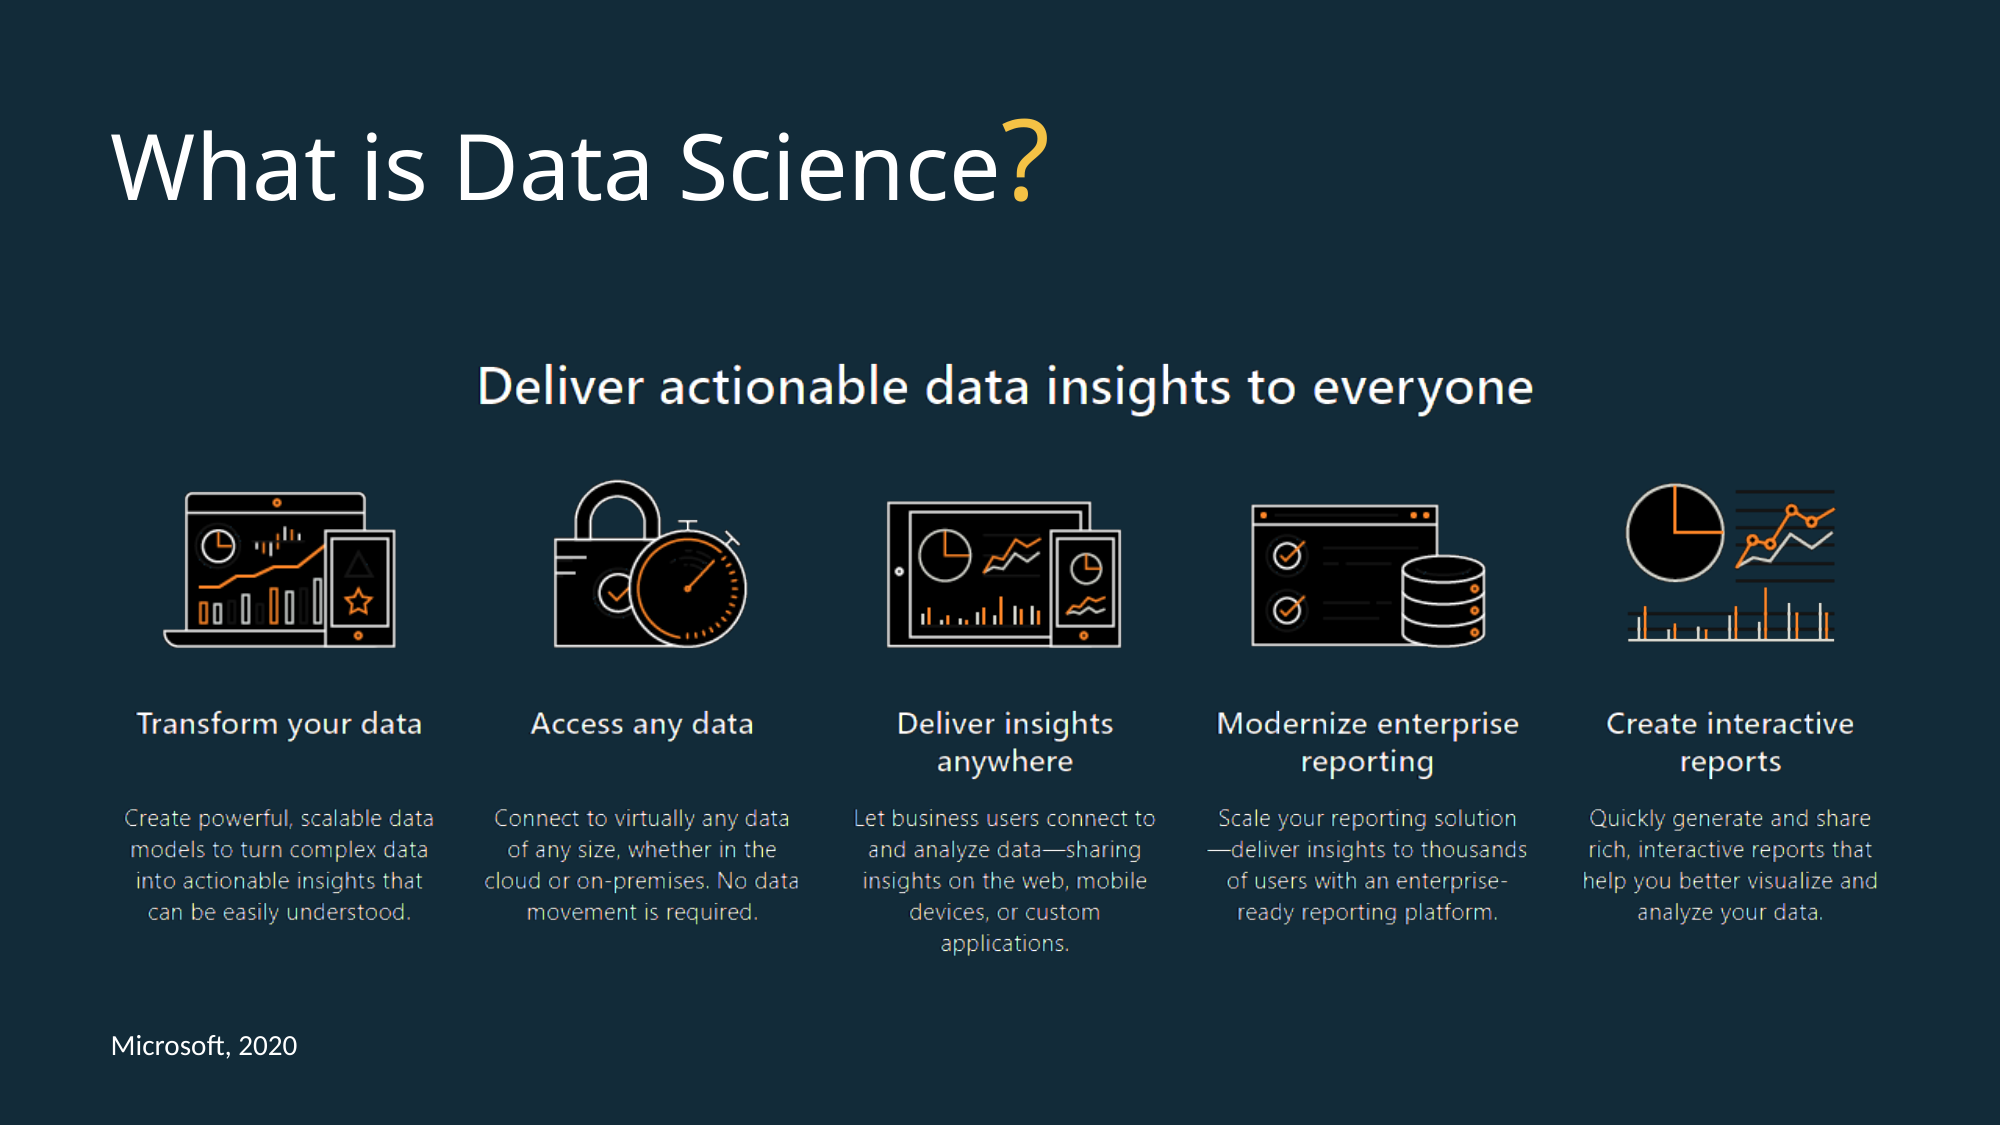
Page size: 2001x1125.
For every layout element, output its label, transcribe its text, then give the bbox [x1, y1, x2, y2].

title What is Data Science? [95, 55, 1821, 274]
text_box Microsoft, 2020 [95, 1018, 989, 1069]
picture [85, 317, 1905, 975]
